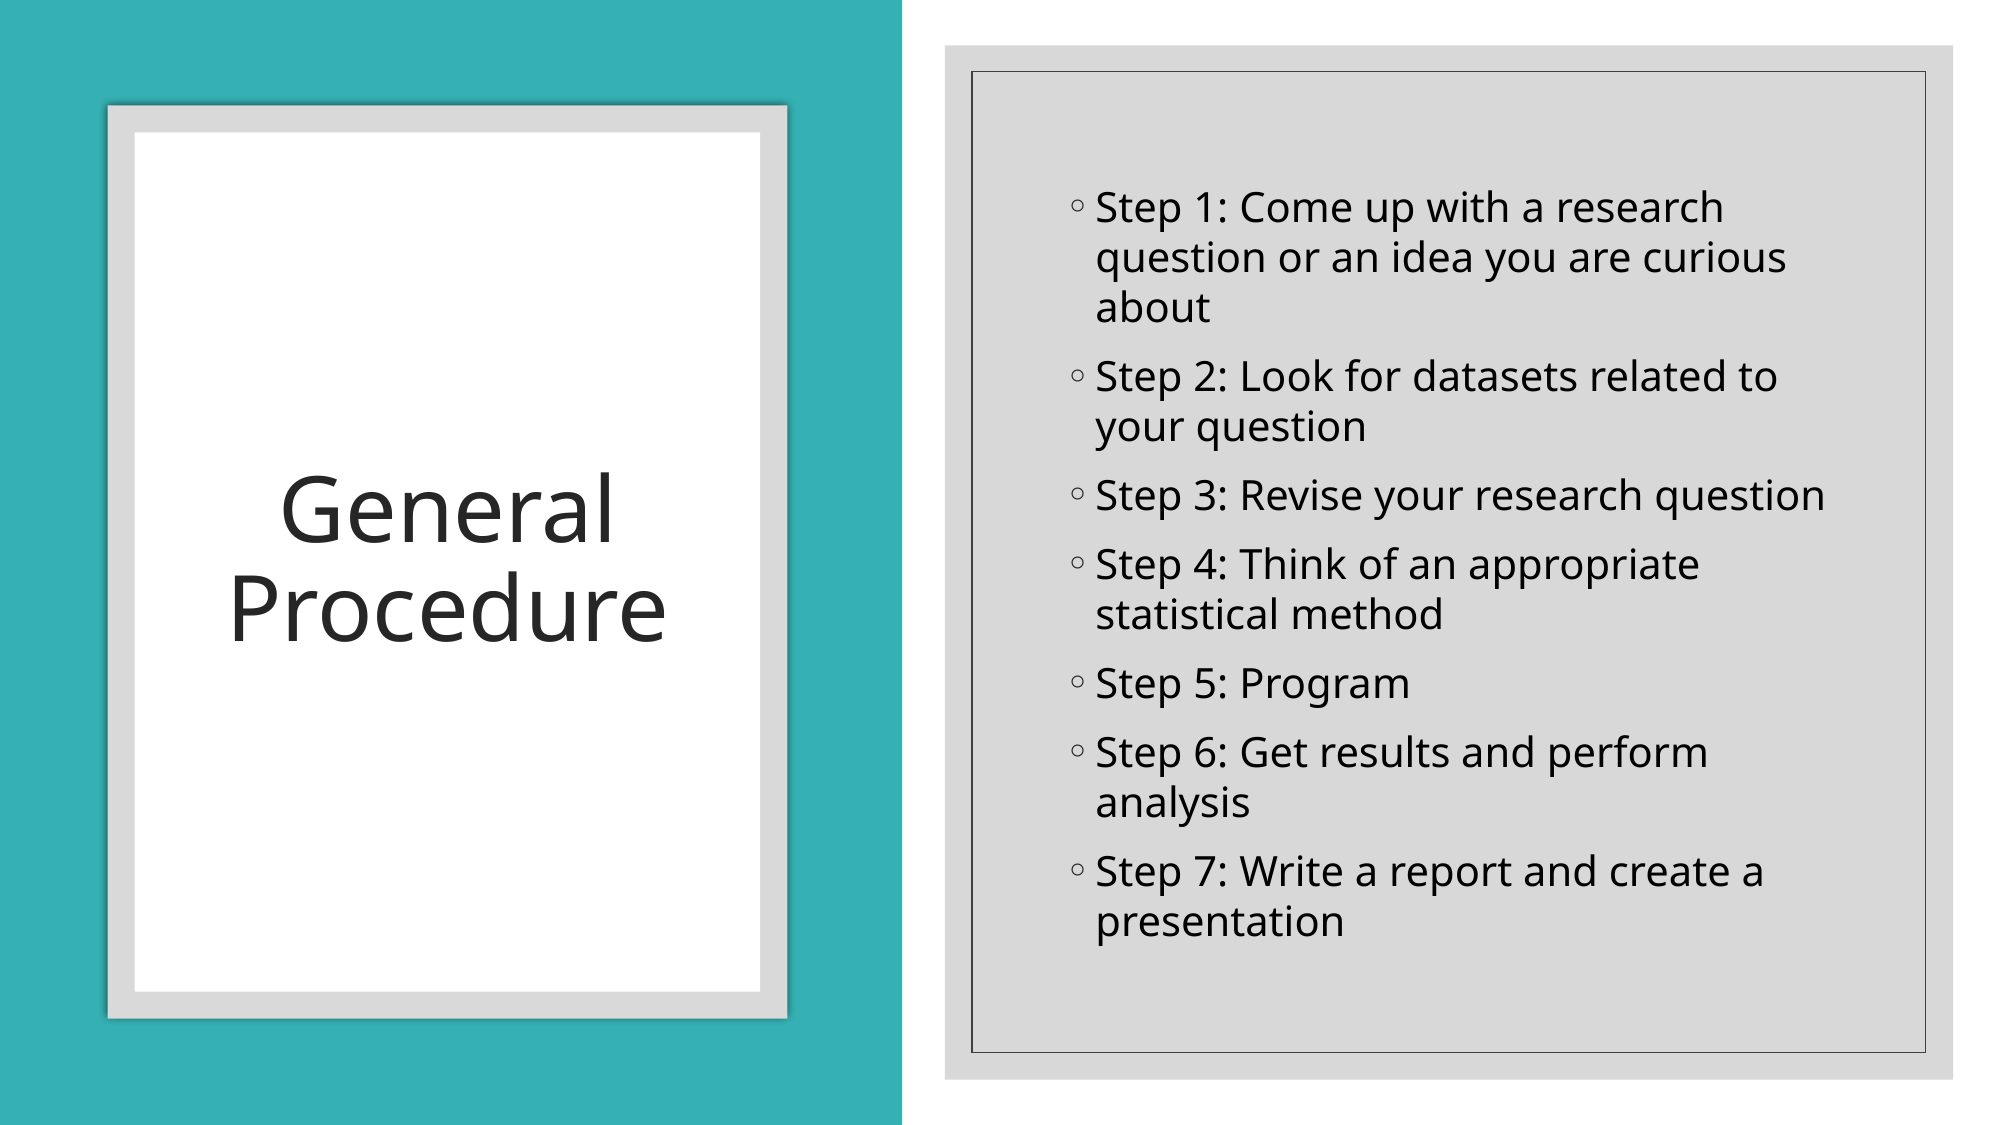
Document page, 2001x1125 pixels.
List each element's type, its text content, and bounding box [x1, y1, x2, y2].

text_box [903, 0, 2000, 1125]
title General Procedure [161, 194, 735, 931]
text_box [107, 105, 788, 1019]
text_box [971, 71, 1926, 1053]
list Step 1: Come up with a research question or an idea you are curious about Step 2: Look for datasets related to your question Step 3: Revise your research question Step 4: Think of an appropriate statistical method Step 5: Program Step 6: Get results and perform analysis Step 7: Write a report and create a presentation [1050, 153, 1850, 972]
text_box [0, 0, 903, 1125]
text_box [134, 132, 761, 992]
text_box [944, 44, 1954, 1081]
